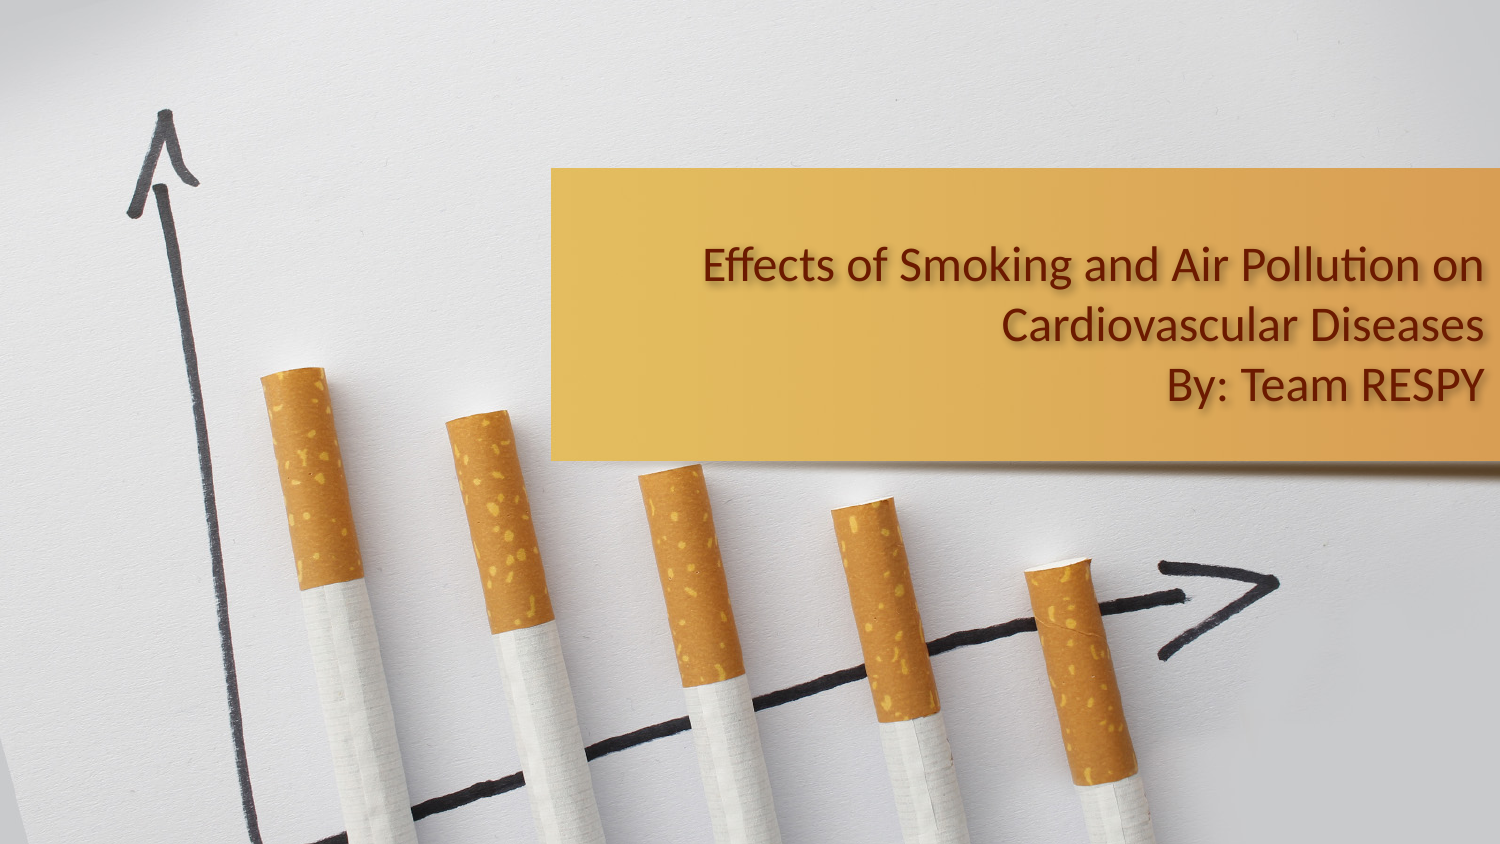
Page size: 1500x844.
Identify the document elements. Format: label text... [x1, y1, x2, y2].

picture [0, 0, 1500, 844]
title Effects of Smoking and Air Pollution on Cardiovascular Diseases By: Team RESPY [549, 171, 1500, 472]
